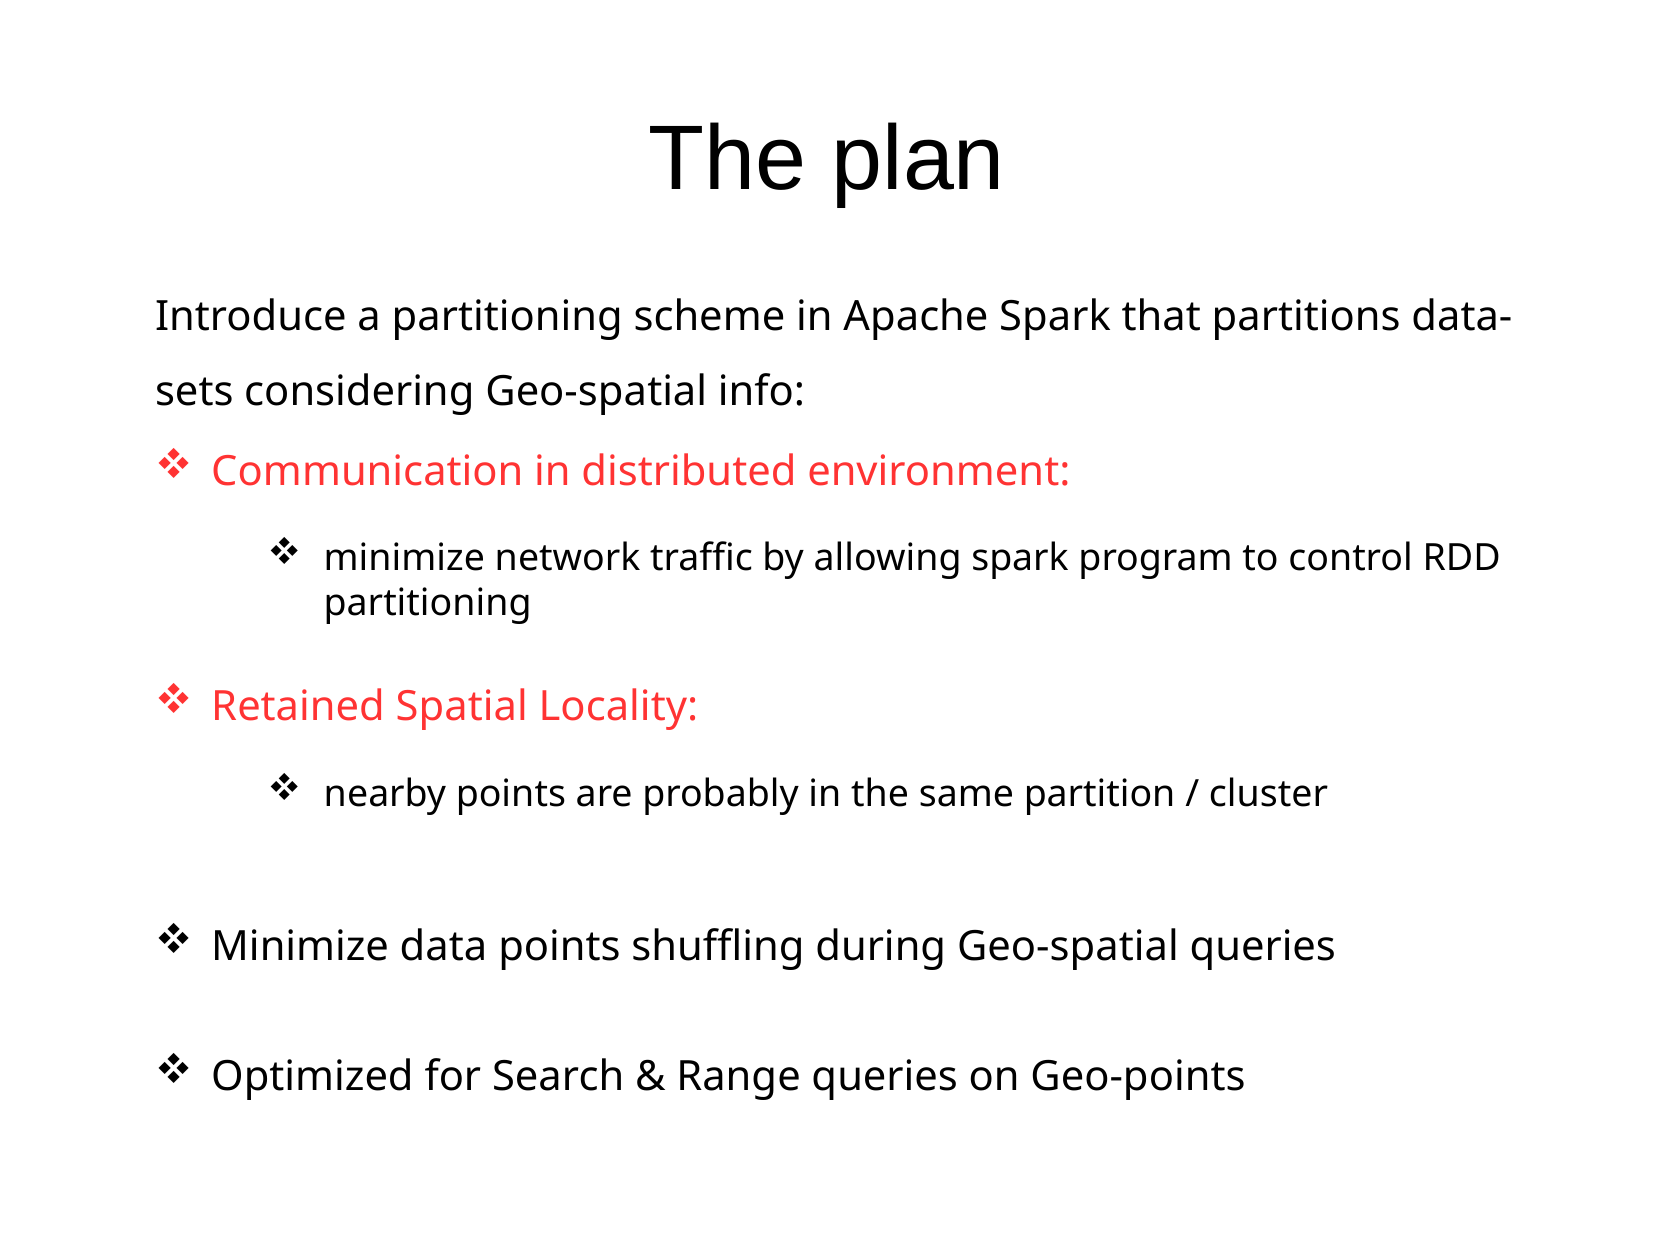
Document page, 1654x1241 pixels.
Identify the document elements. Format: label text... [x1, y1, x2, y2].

text_box Introduce a partitioning scheme in Apache Spark that partitions data-sets considering Geo-spatial info: Communication in distributed environment: minimize network traffic by allowing spark program to control RDD partitioning Retained Spatial Locality: nearby points are probably in the same partition / cluster Minimize data points shuffling during Geo-spatial queries Optimized for Search & Range queries on Geo-points [140, 256, 1546, 1156]
title The plan [82, 49, 1571, 257]
